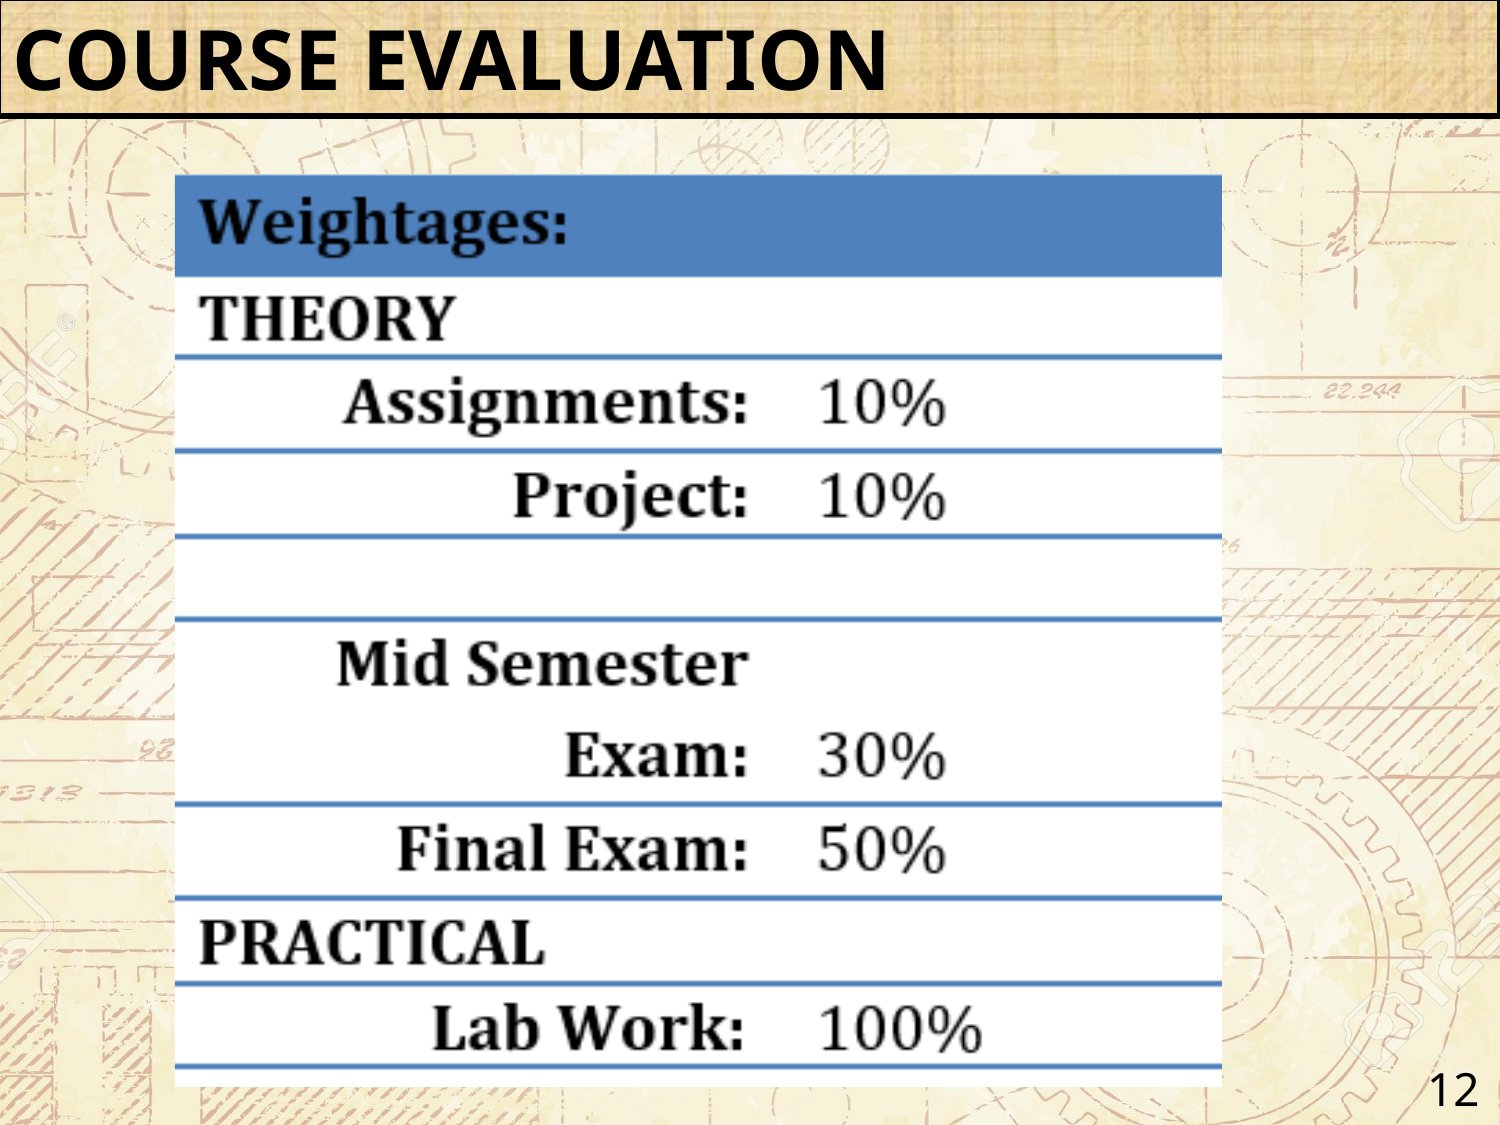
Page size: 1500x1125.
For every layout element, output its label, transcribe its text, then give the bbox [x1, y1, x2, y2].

picture [174, 174, 1223, 1087]
text_box 12 [1412, 1053, 1500, 1124]
text_box Course evaluation [0, 0, 1500, 116]
